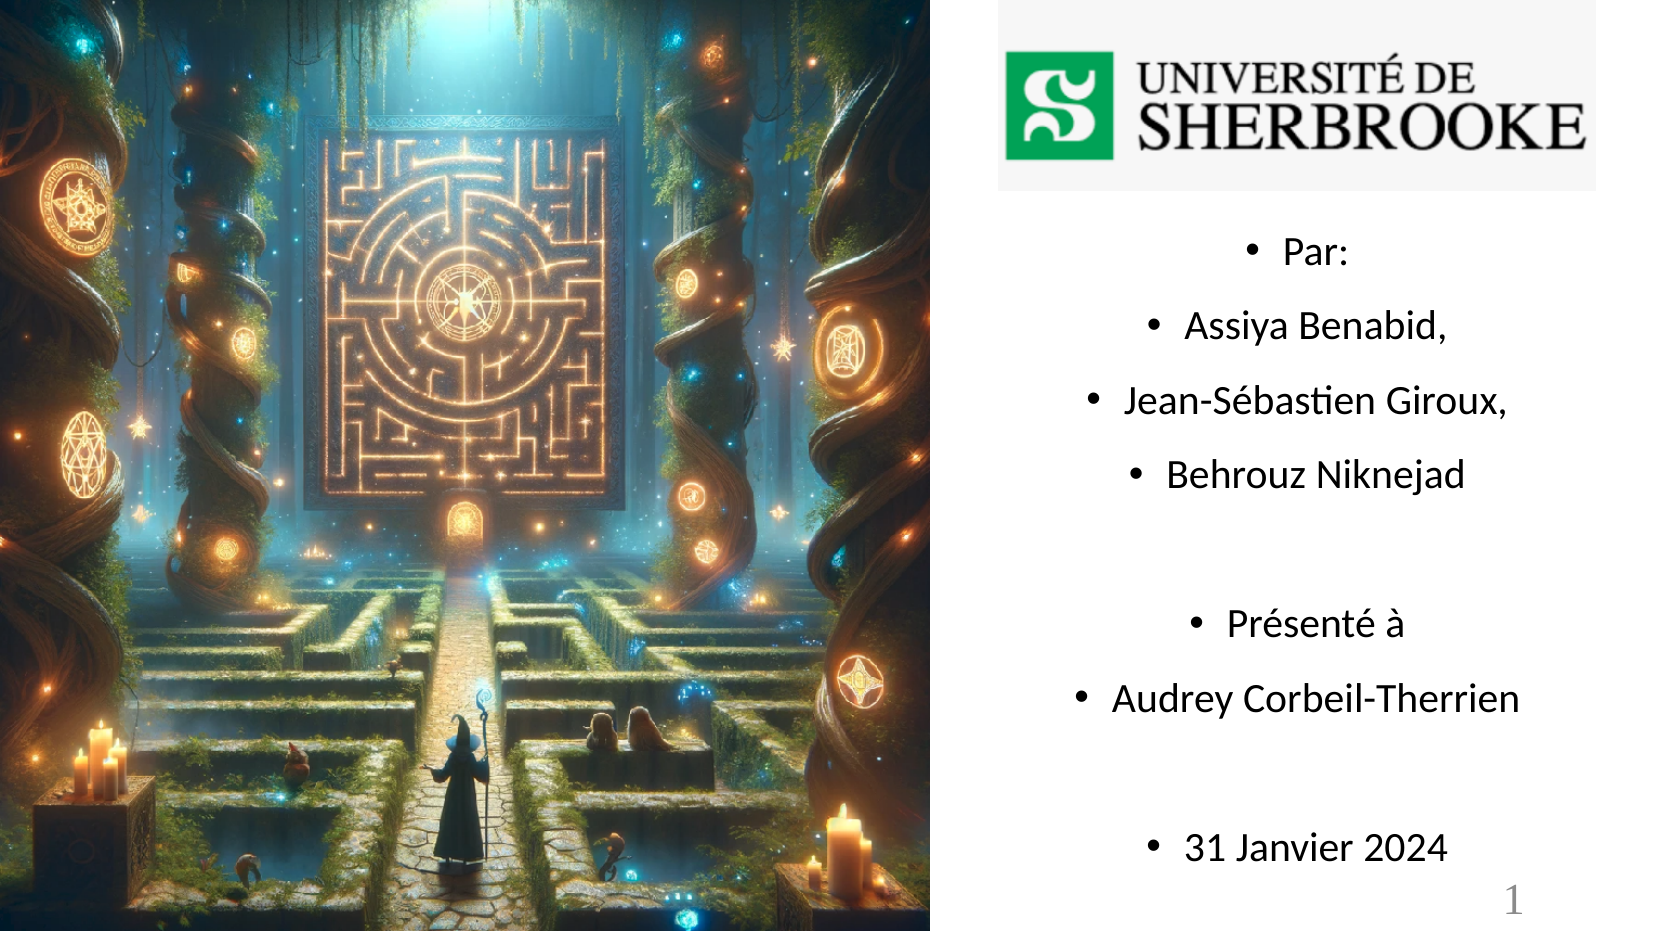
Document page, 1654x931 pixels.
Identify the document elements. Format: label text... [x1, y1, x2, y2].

picture [0, 0, 930, 931]
picture [998, 0, 1596, 191]
subtitle Par: Assiya Benabid, Jean-Sébastien Giroux, Behrouz Niknejad Présenté à Audrey Corbeil-Therrien 31 Janvier 2024 [941, 280, 1654, 820]
slide_number 1 [1167, 862, 1540, 912]
